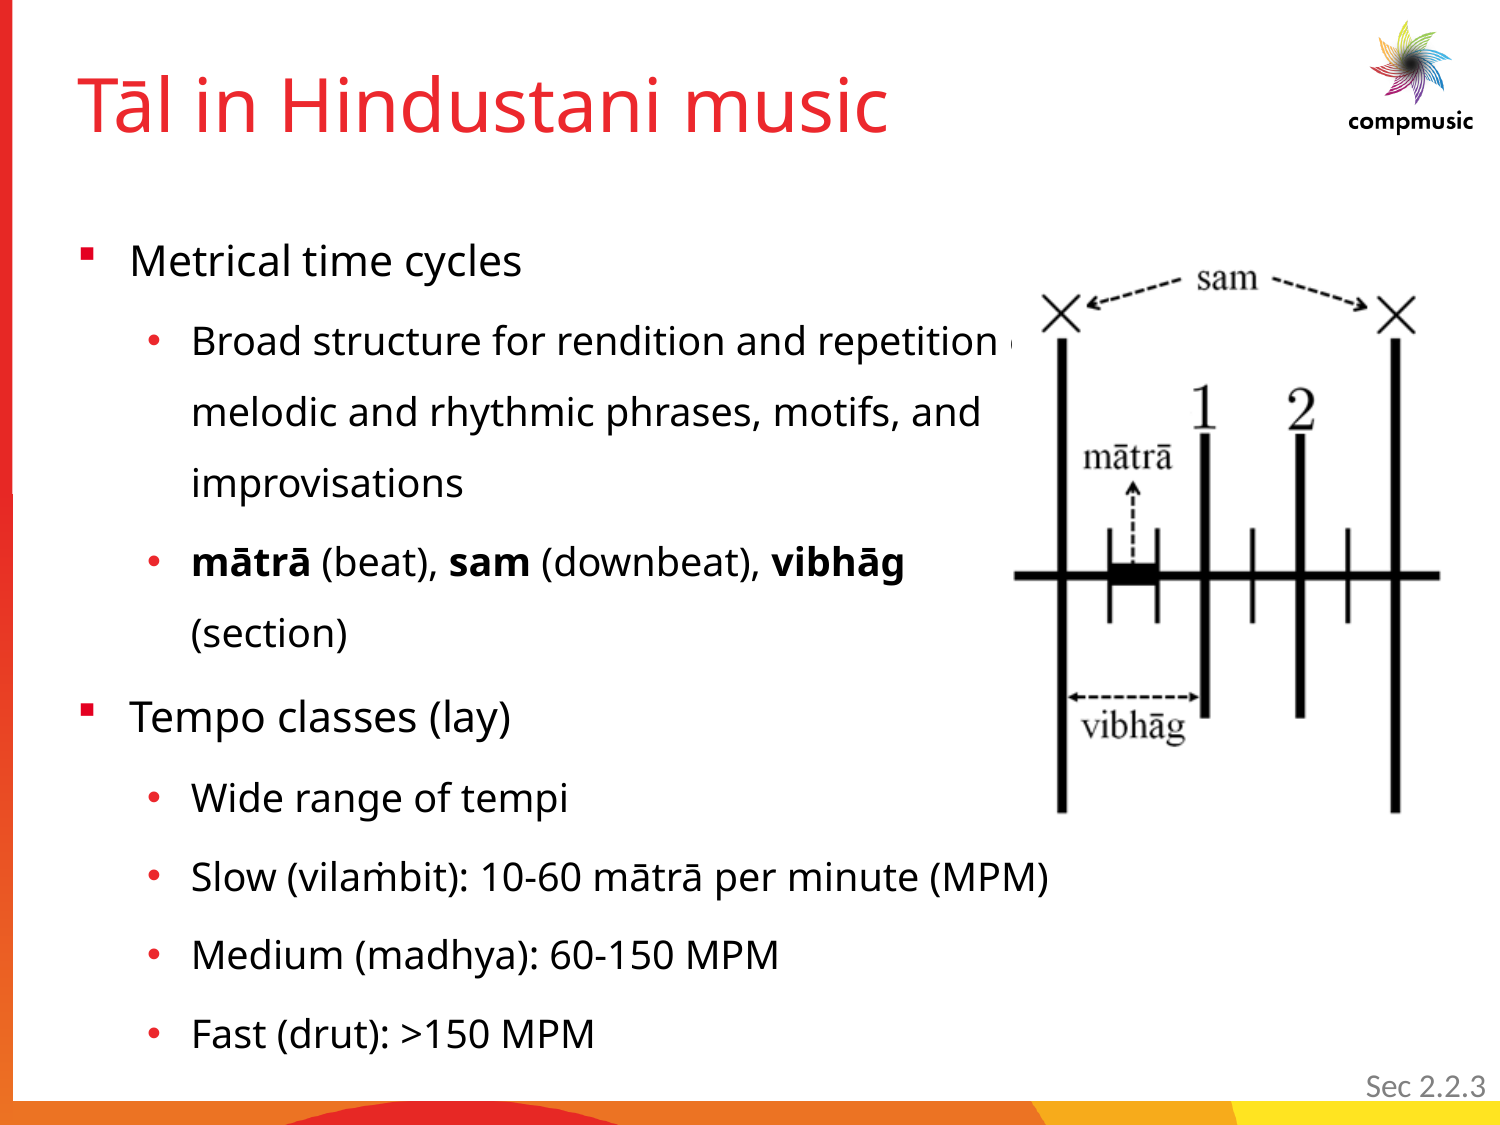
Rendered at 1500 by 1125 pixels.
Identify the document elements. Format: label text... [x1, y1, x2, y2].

list Metrical time cycles Broad structure for rendition and repetition of melodic and rhythmic phrases, motifs, and improvisations mātrā (beat), sam (downbeat), vibhāg (section) Tempo classes (lay) Wide range of tempi Slow (vilaṁbit): 10-60 mātrā per minute (MPM) Medium (madhya): 60-150 MPM Fast (drut): >150 MPM [62, 200, 1088, 1075]
picture [12, 1101, 1500, 1125]
picture [1346, 12, 1475, 142]
title Tāl in Hindustani music [62, 37, 1413, 168]
text_box Sec 2.2.3 [1351, 1056, 1500, 1112]
picture [1012, 237, 1463, 830]
